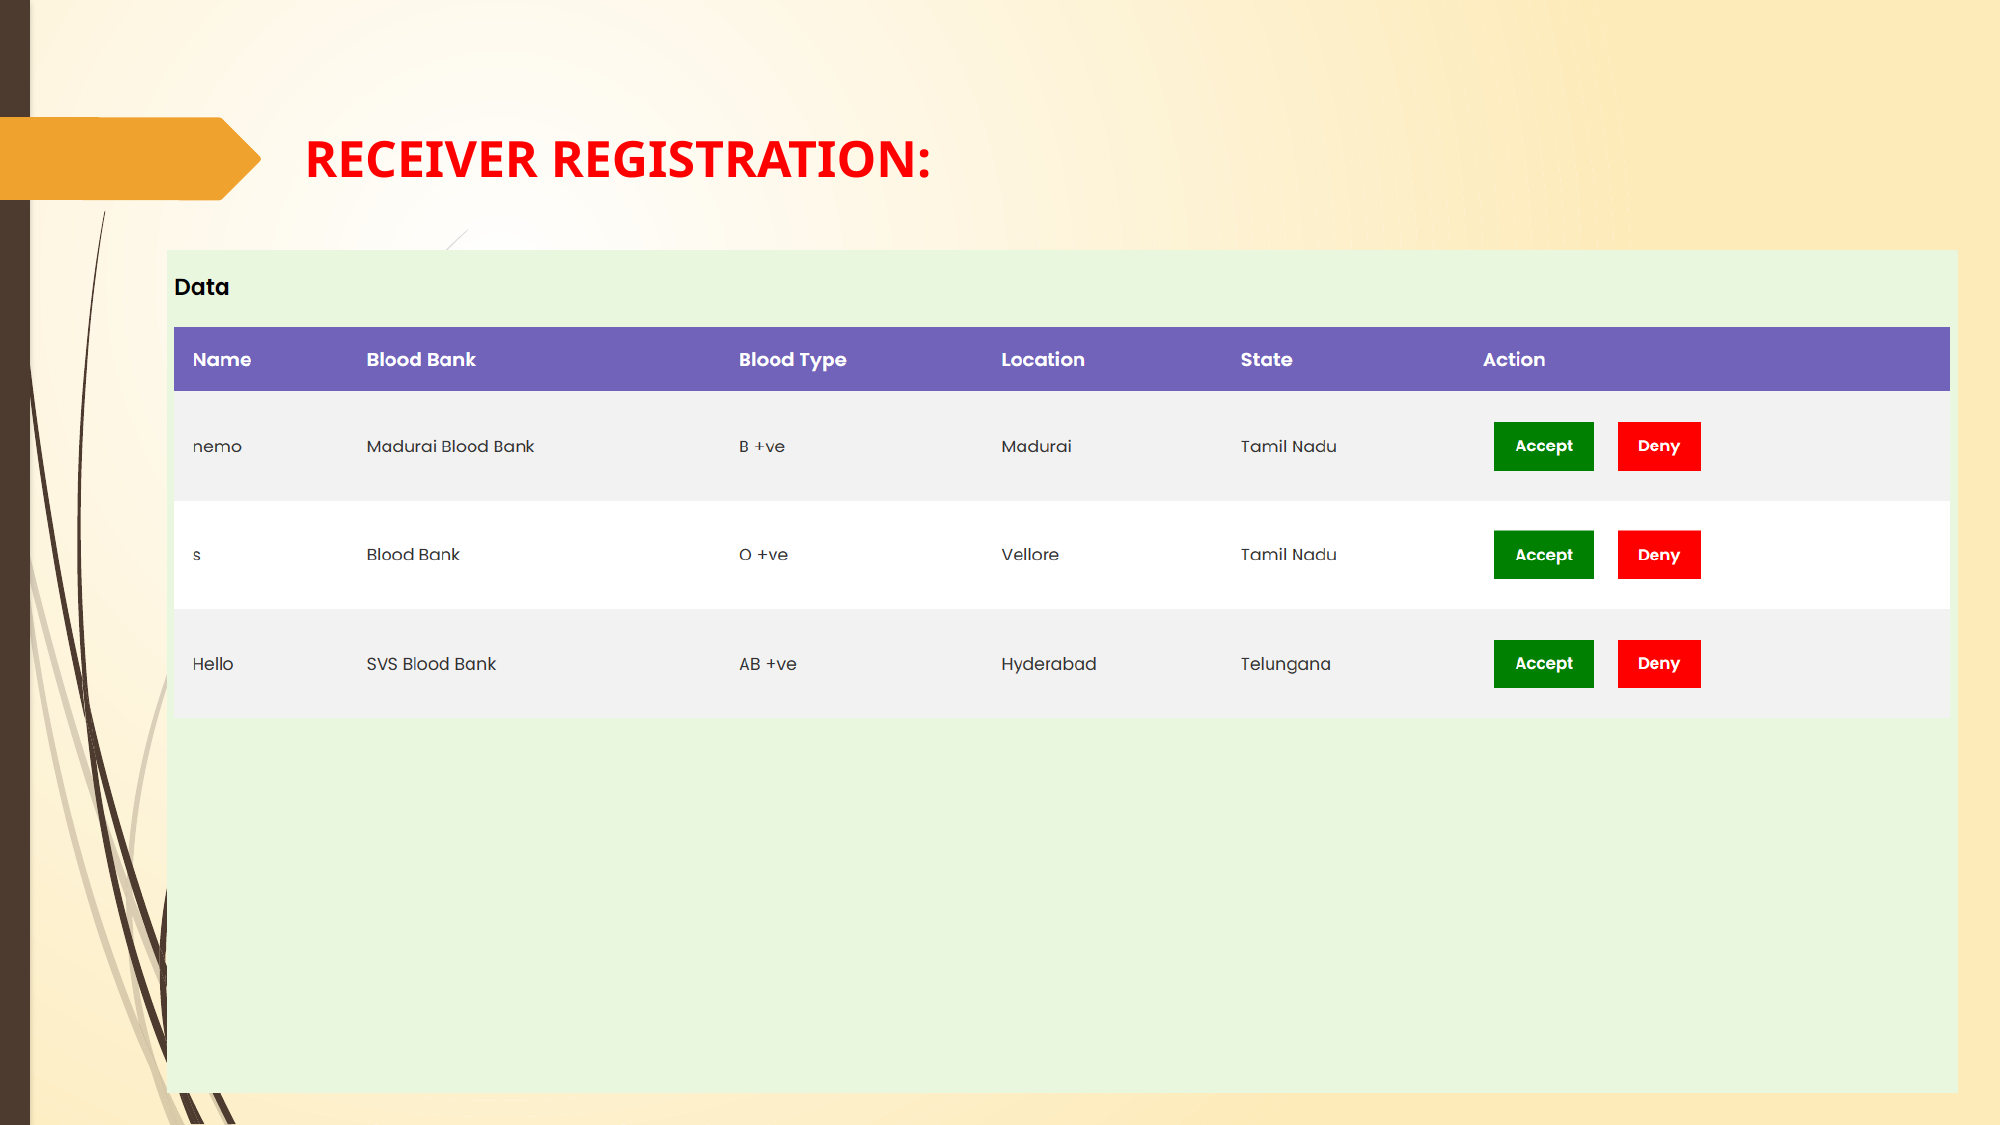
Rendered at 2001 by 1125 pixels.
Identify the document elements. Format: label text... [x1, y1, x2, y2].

picture [167, 250, 1958, 1094]
text_box RECEIVER REGISTRATION: [289, 120, 1128, 196]
